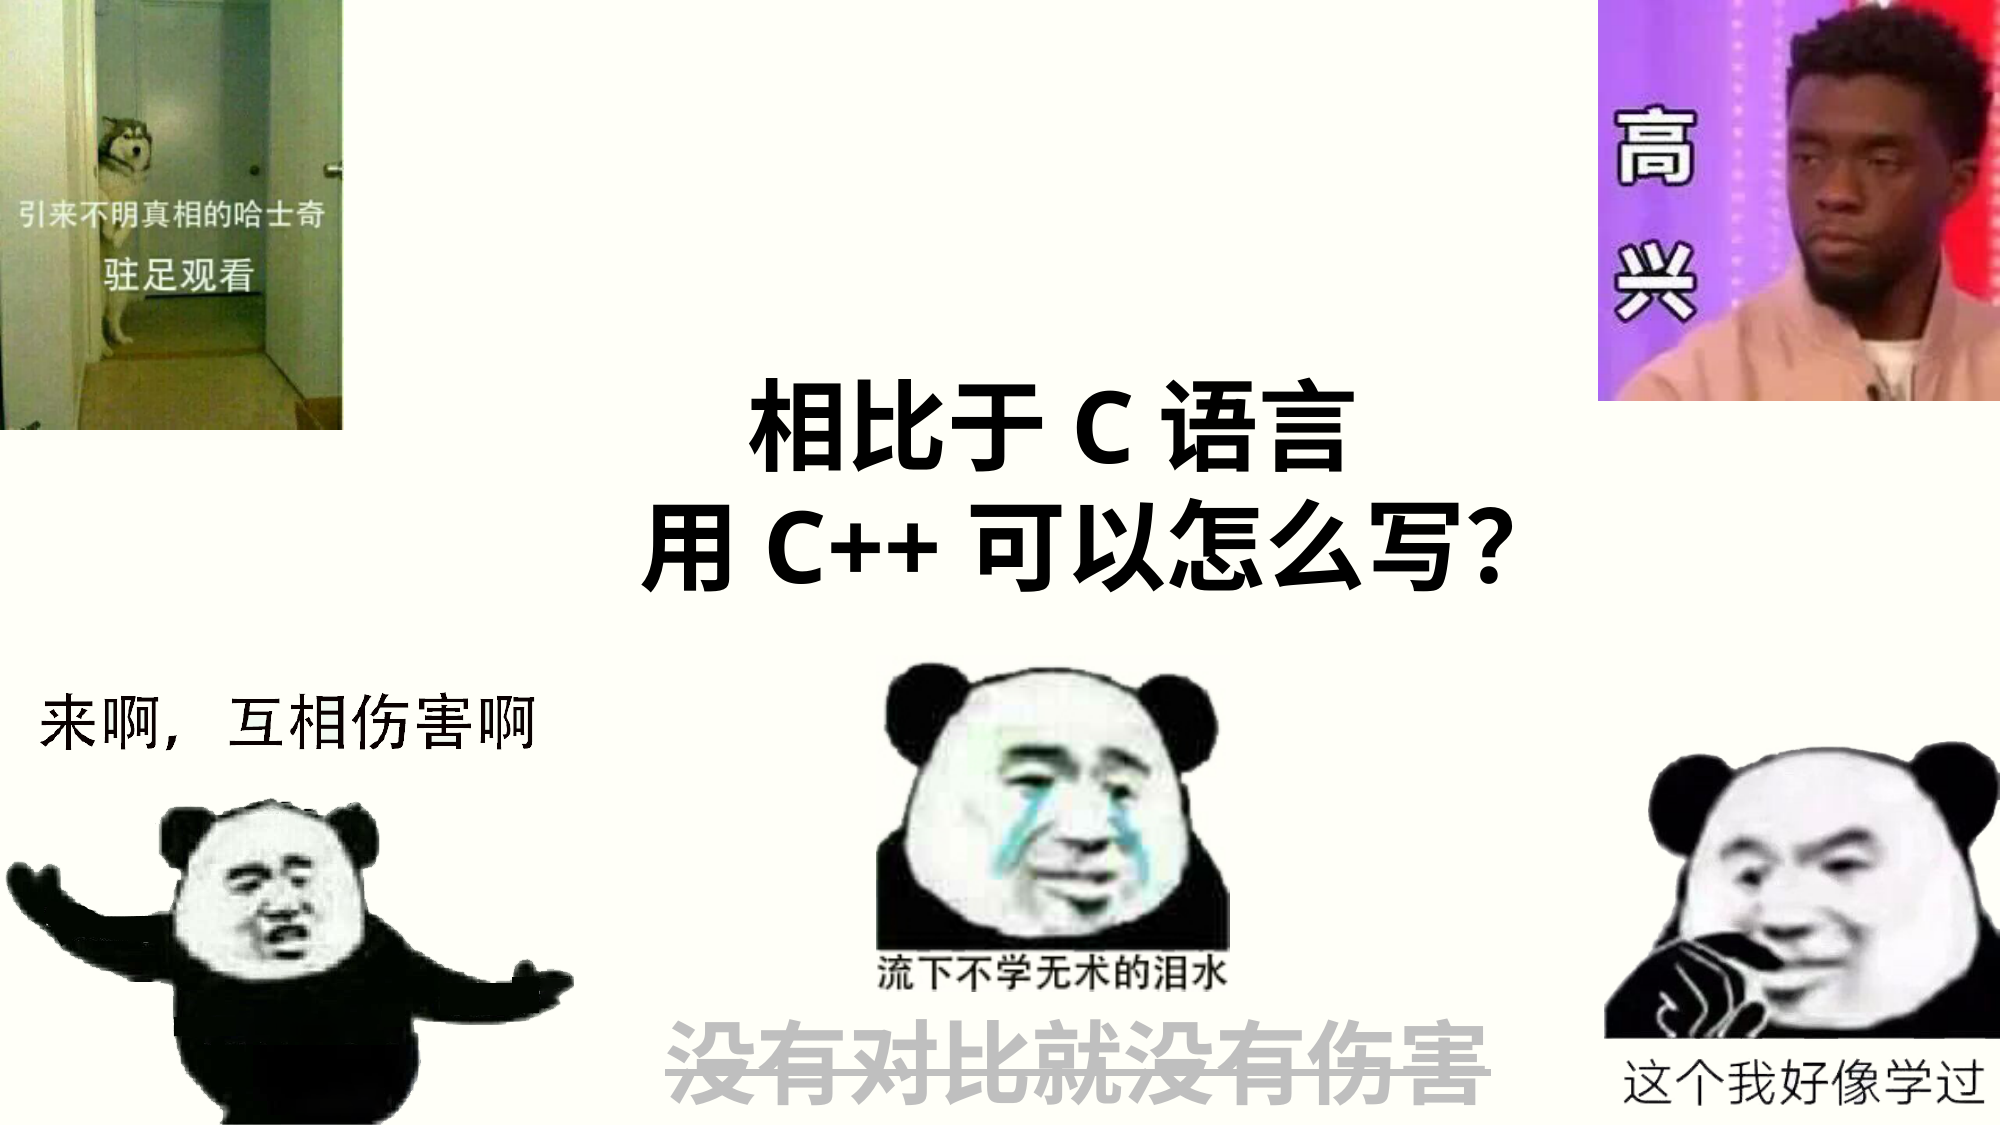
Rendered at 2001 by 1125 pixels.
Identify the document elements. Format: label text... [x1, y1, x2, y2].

text_box 相比于C语言 用C++可以怎么写？ [596, 356, 1510, 611]
picture [1604, 740, 2000, 1125]
picture [1598, 0, 2000, 402]
text_box 没有对比就没有伤害 [650, 998, 1506, 1124]
picture [0, 681, 574, 1125]
picture [0, 0, 344, 430]
picture [876, 655, 1230, 992]
